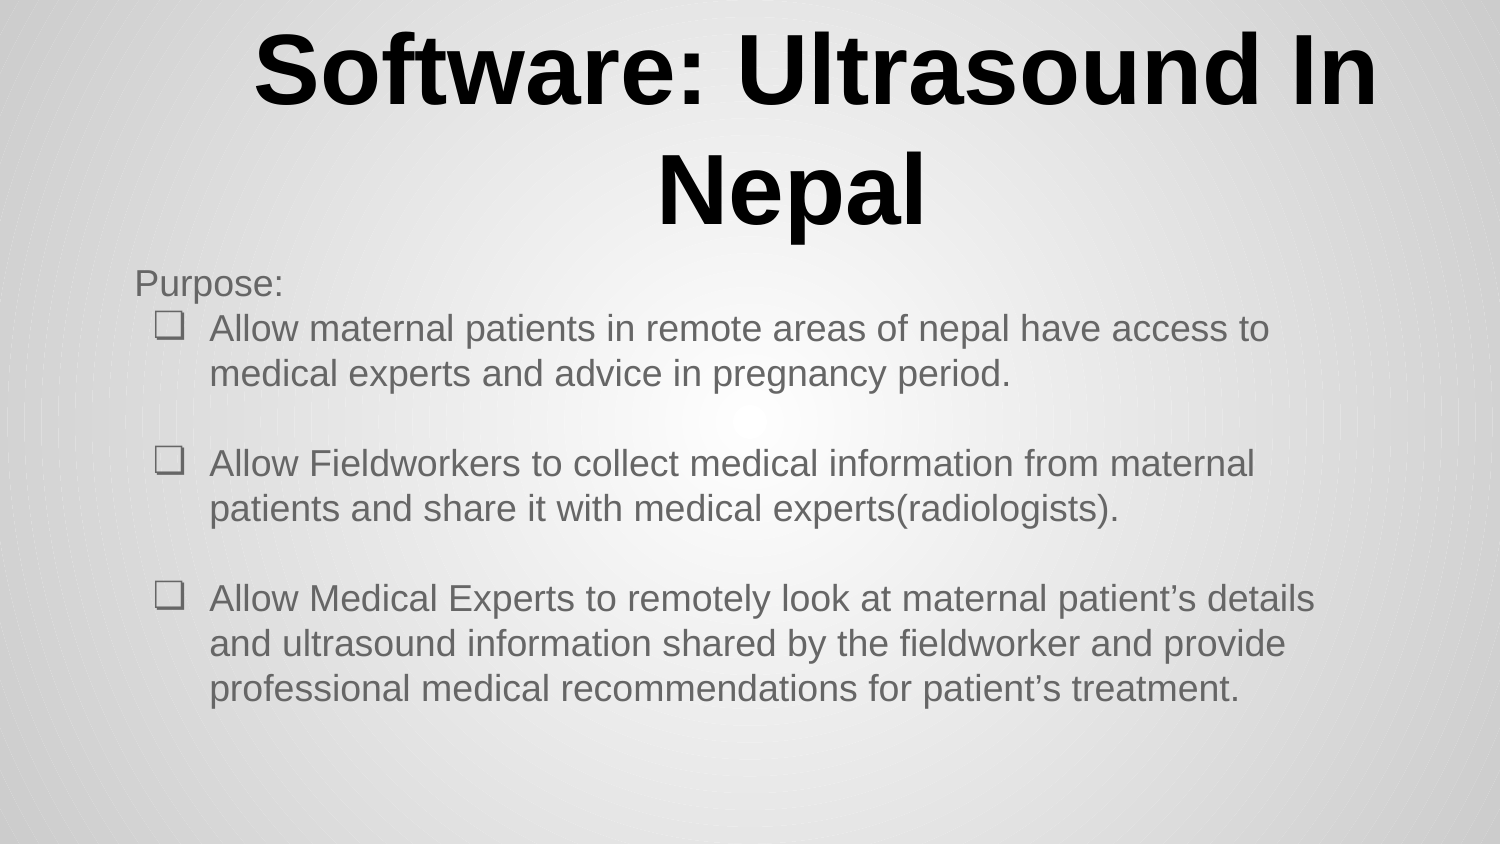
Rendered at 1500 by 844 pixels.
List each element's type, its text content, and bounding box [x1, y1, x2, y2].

title Software: Ultrasound In Nepal [154, 69, 1430, 260]
subtitle Purpose: Allow maternal patients in remote areas of nepal have access to medical experts and advice in pregnancy period. Allow Fieldworkers to collect medical information from maternal patients and share it with medical experts(radiologists). Allow Medical Experts to remotely look at maternal patient’s details and ultrasound information shared by the fieldworker and provide professional medical recommendations for patient’s treatment. [119, 243, 1395, 771]
